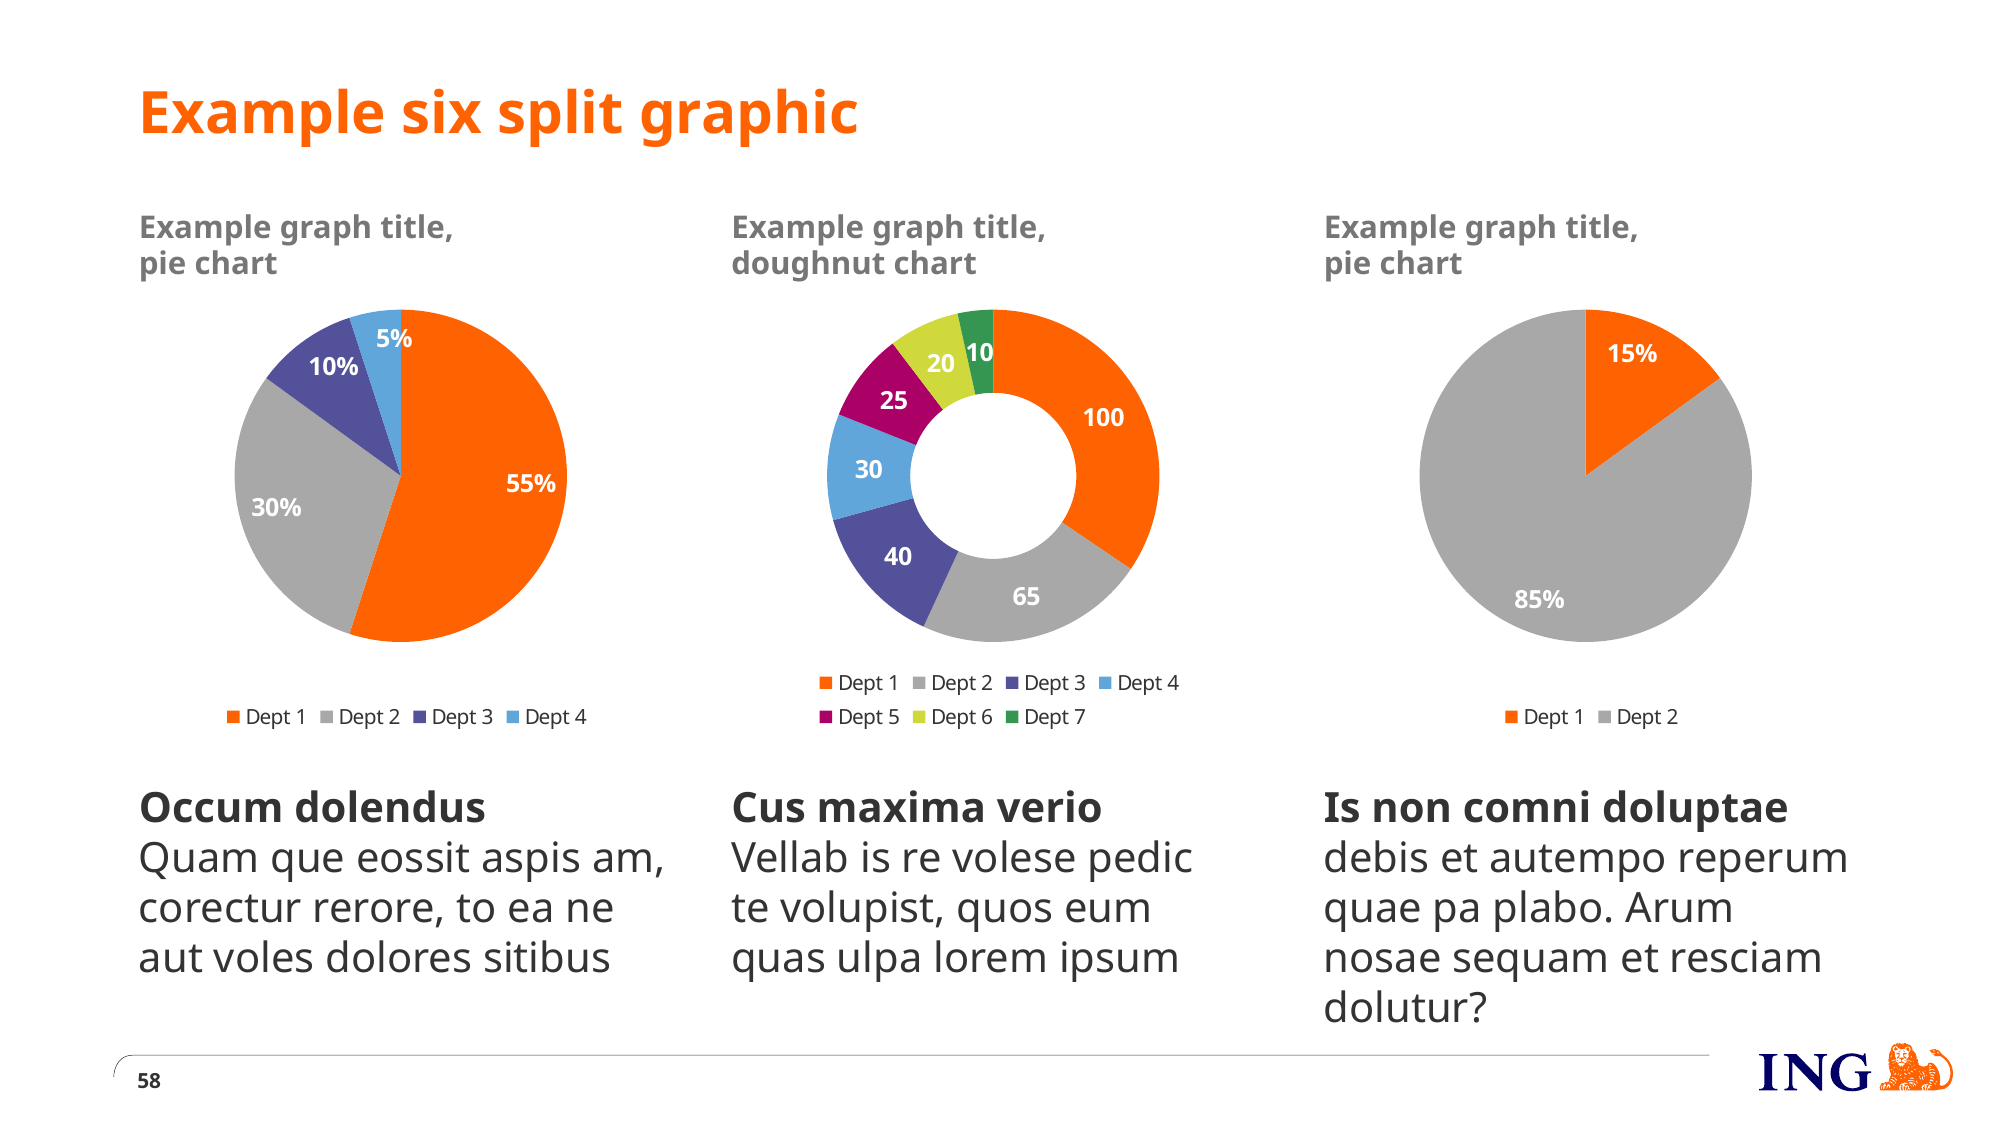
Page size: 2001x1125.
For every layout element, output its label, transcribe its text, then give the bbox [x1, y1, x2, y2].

chart [1323, 294, 1860, 737]
chart [731, 294, 1267, 737]
title Example six split graphic [138, 46, 1860, 187]
list Example graph title, pie chart [1323, 209, 1860, 282]
list Example graph title, doughnut chart [731, 209, 1267, 282]
slide_number 58 [137, 1066, 219, 1097]
list Is non comni doluptae debis et autempo reperum quae pa plabo. Arum nosae sequam et resciam dolutur? [1323, 780, 1860, 1018]
list Cus maxima verio Vellab is re volese pedic te volupist, quos eum quas ulpa lorem ipsum [731, 780, 1267, 1018]
list Example graph title, pie chart [138, 209, 675, 282]
chart [138, 294, 675, 737]
list Occum dolendus Quam que eossit aspis am, corectur rerore, to ea ne aut voles dolores sitibus [138, 780, 675, 1018]
